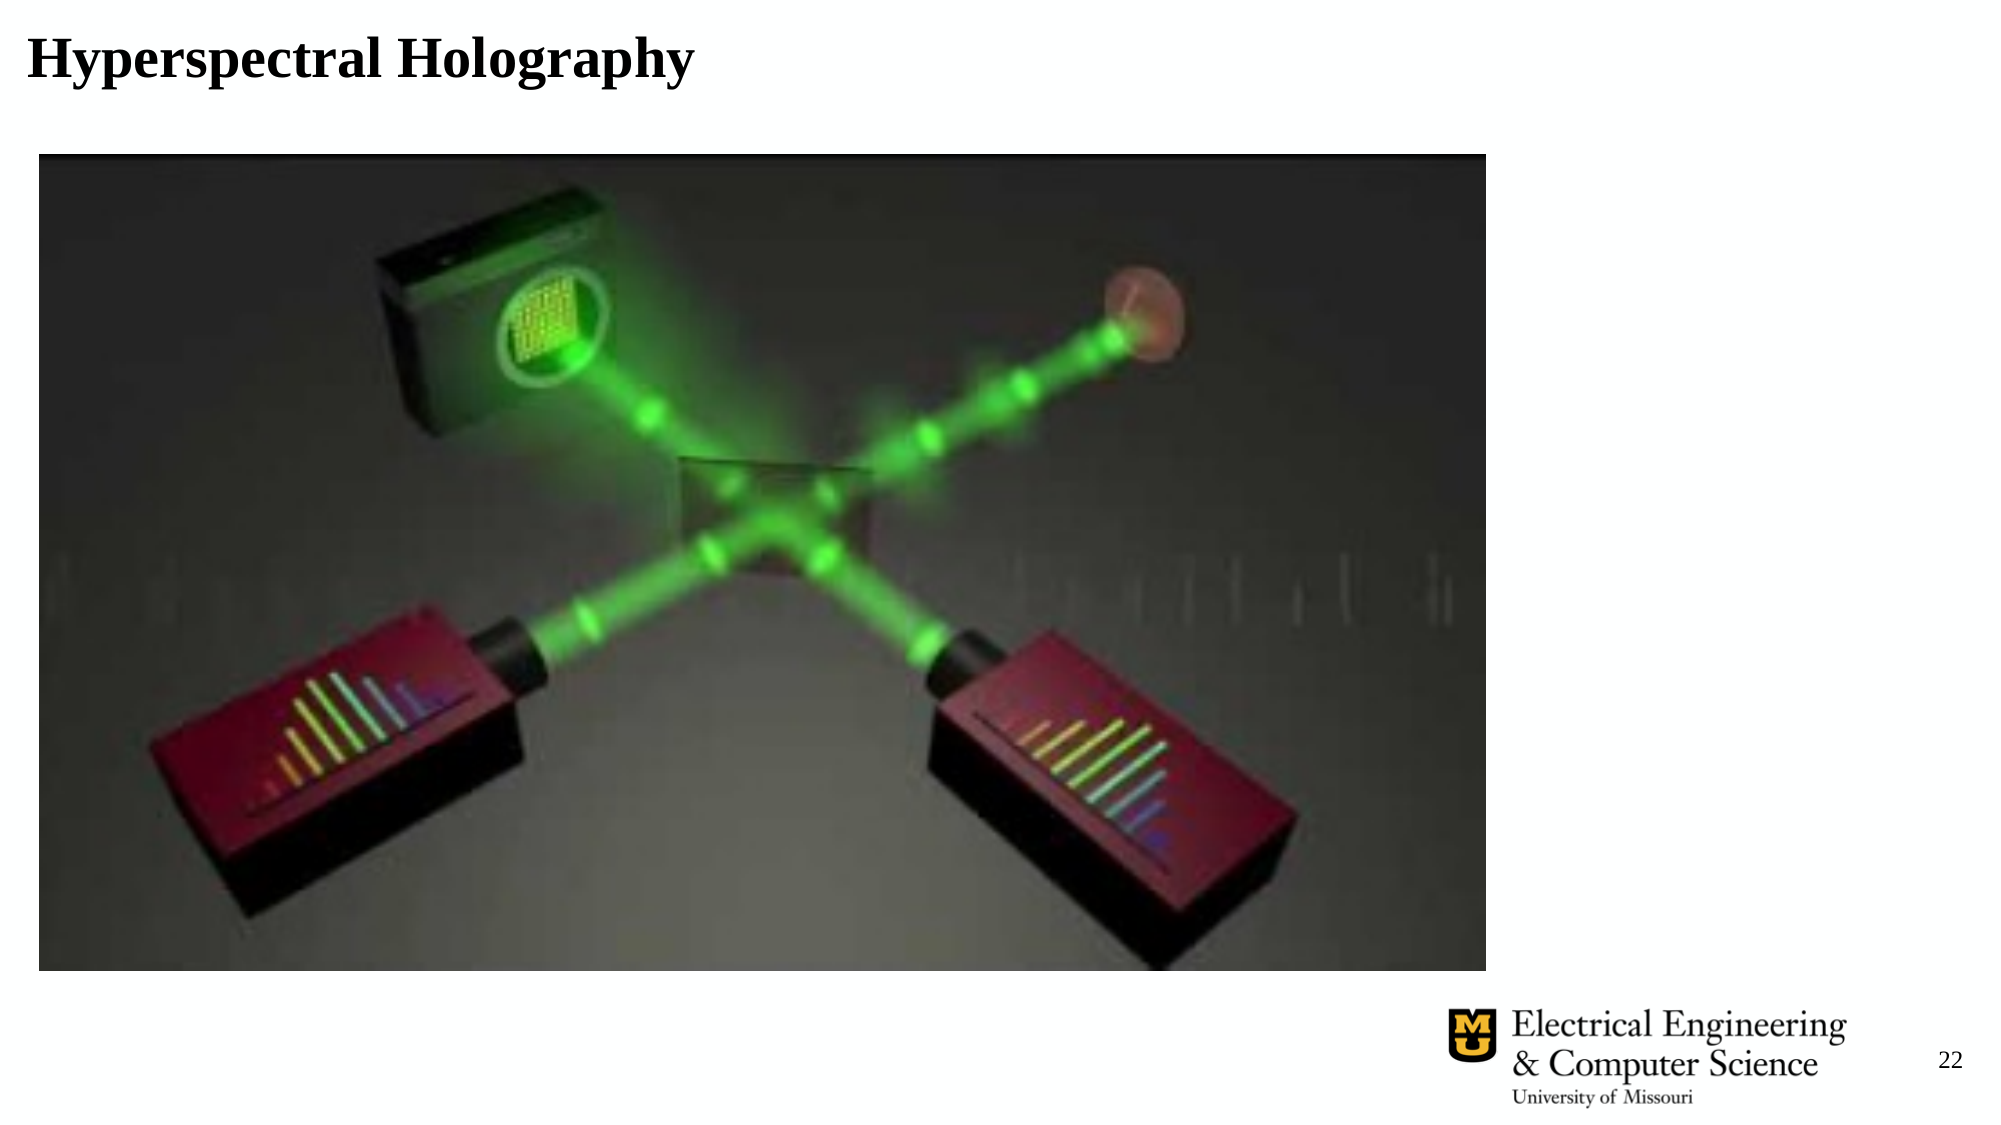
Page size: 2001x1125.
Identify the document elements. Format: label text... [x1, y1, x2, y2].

picture [1432, 992, 1863, 1125]
text_box Hyperspectral Holography [12, 11, 1958, 97]
slide_number 22 [1528, 1028, 1979, 1089]
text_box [38, 153, 1487, 972]
